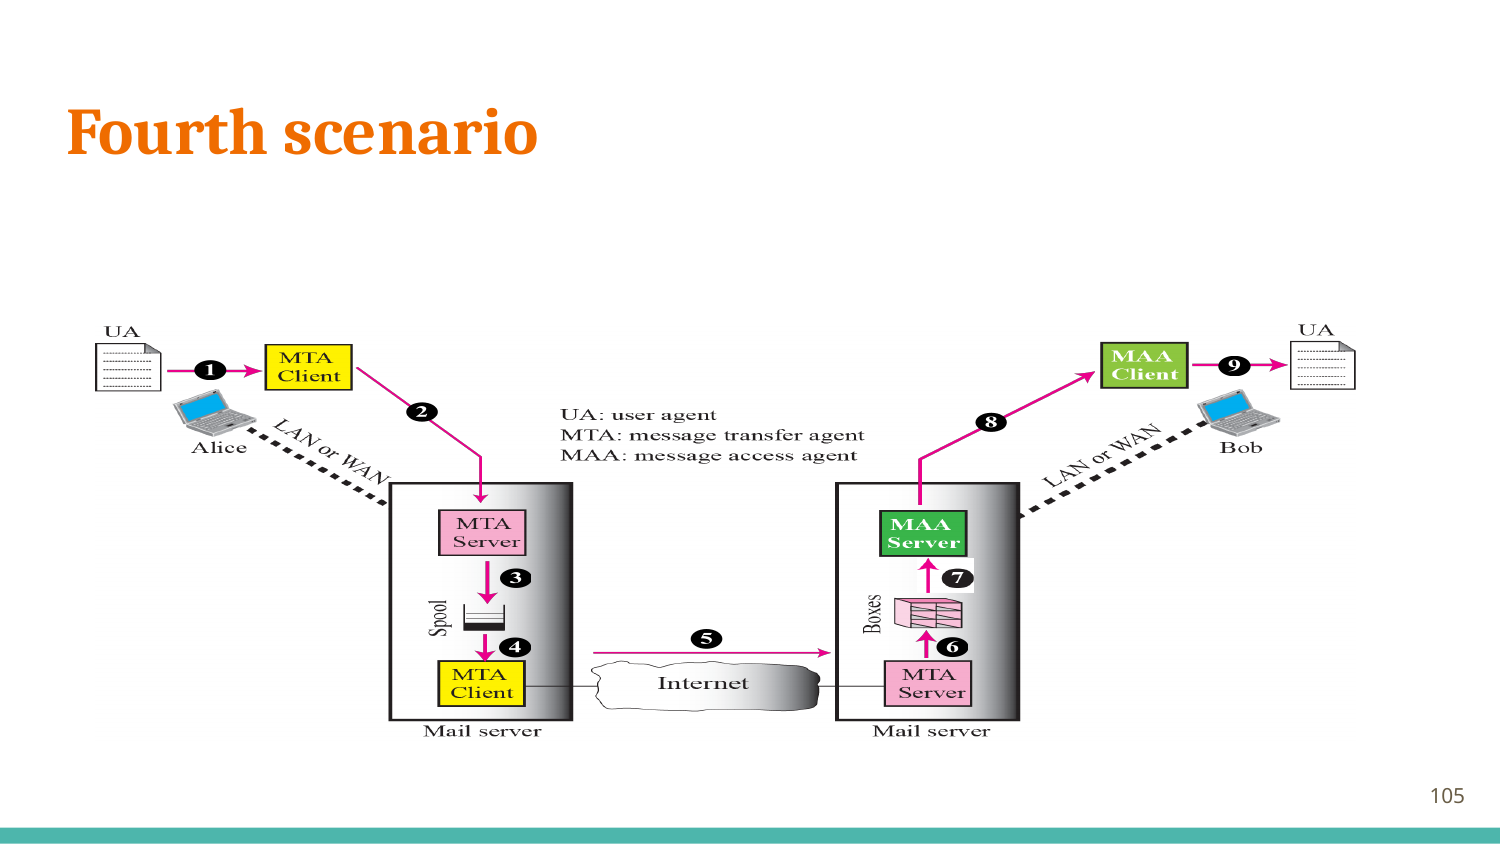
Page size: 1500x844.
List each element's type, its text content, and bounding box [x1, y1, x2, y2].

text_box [95, 322, 1356, 742]
slide_number ‹#› [1389, 764, 1480, 830]
title Fourth scenario [51, 72, 1449, 189]
